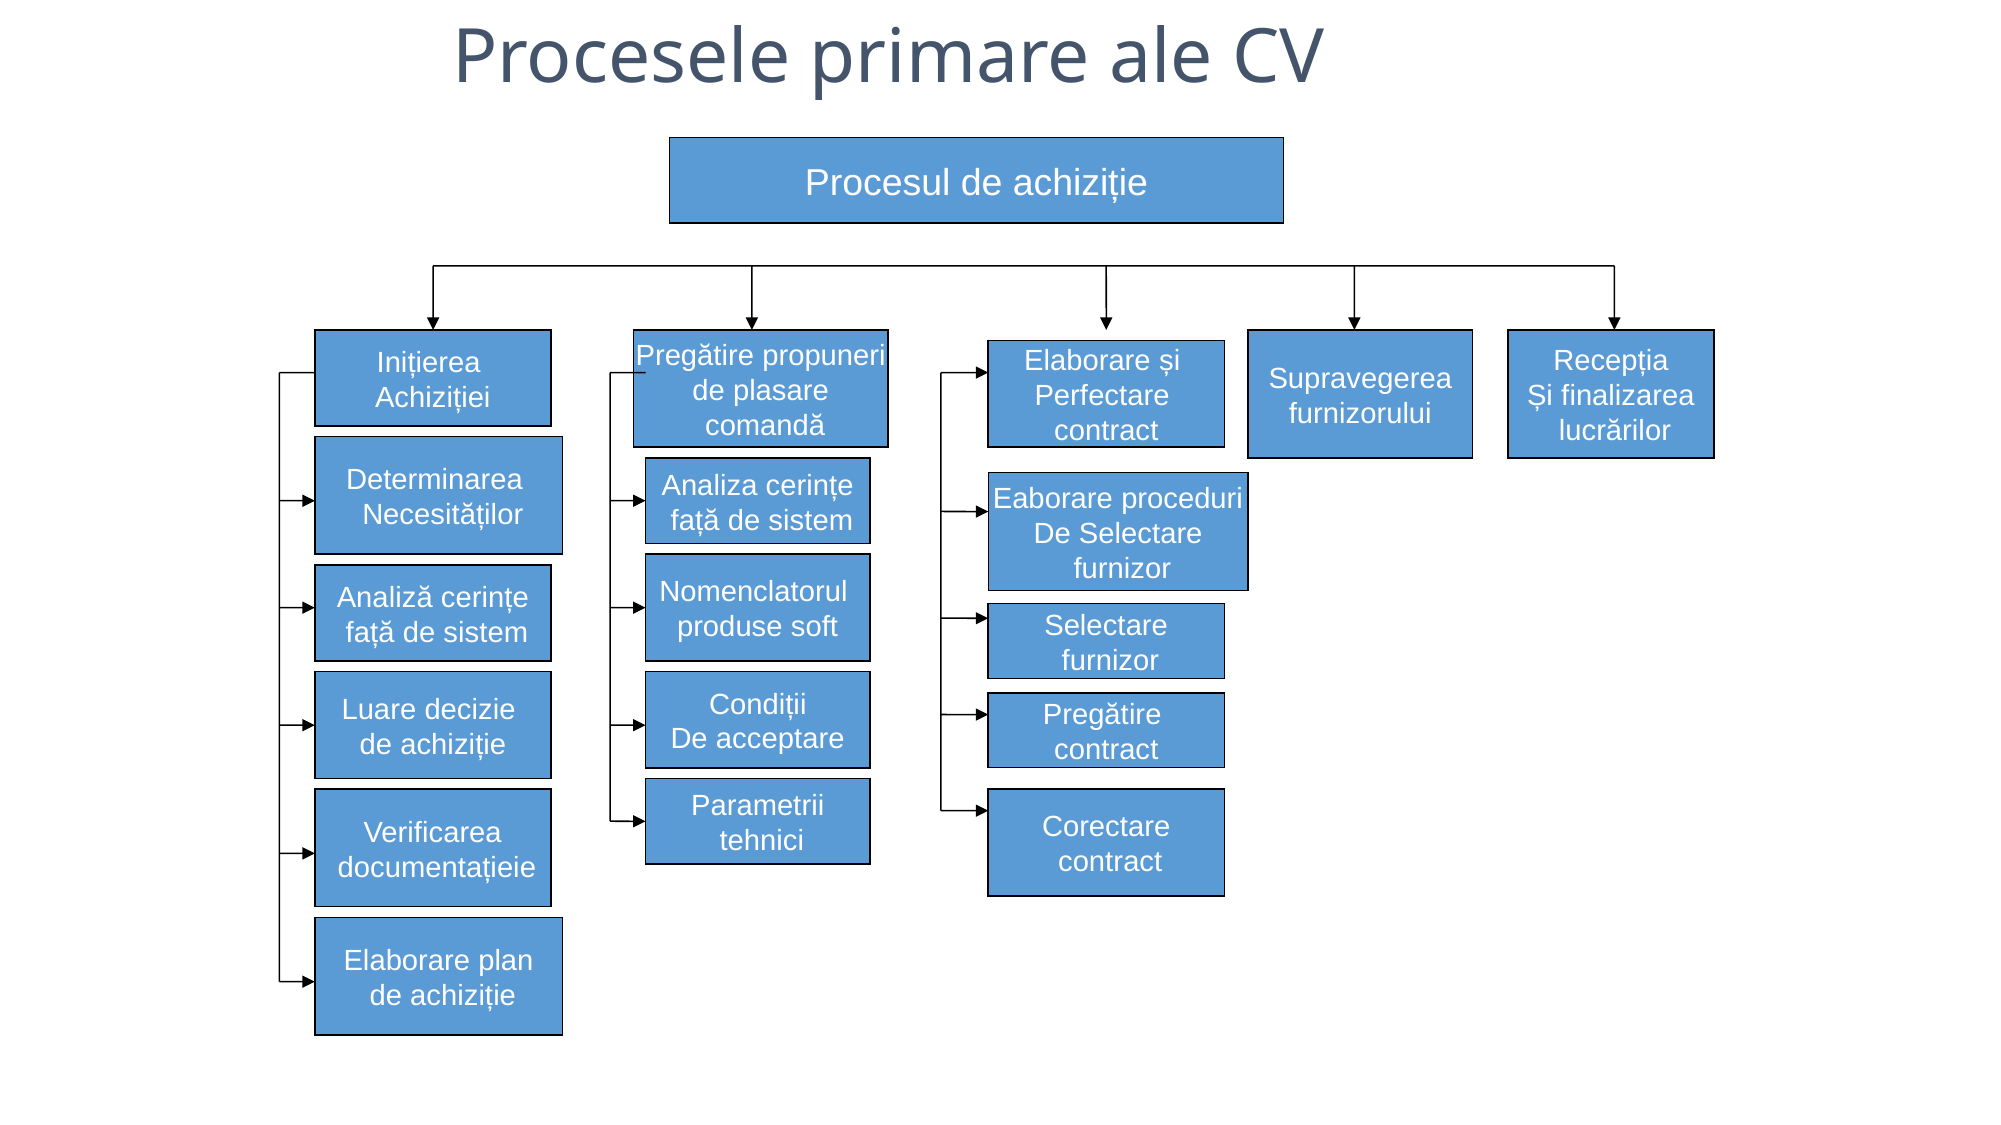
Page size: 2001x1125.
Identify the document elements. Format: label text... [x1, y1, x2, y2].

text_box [279, 137, 1715, 1035]
text_box Procesele primare ale CV [437, 0, 1490, 105]
